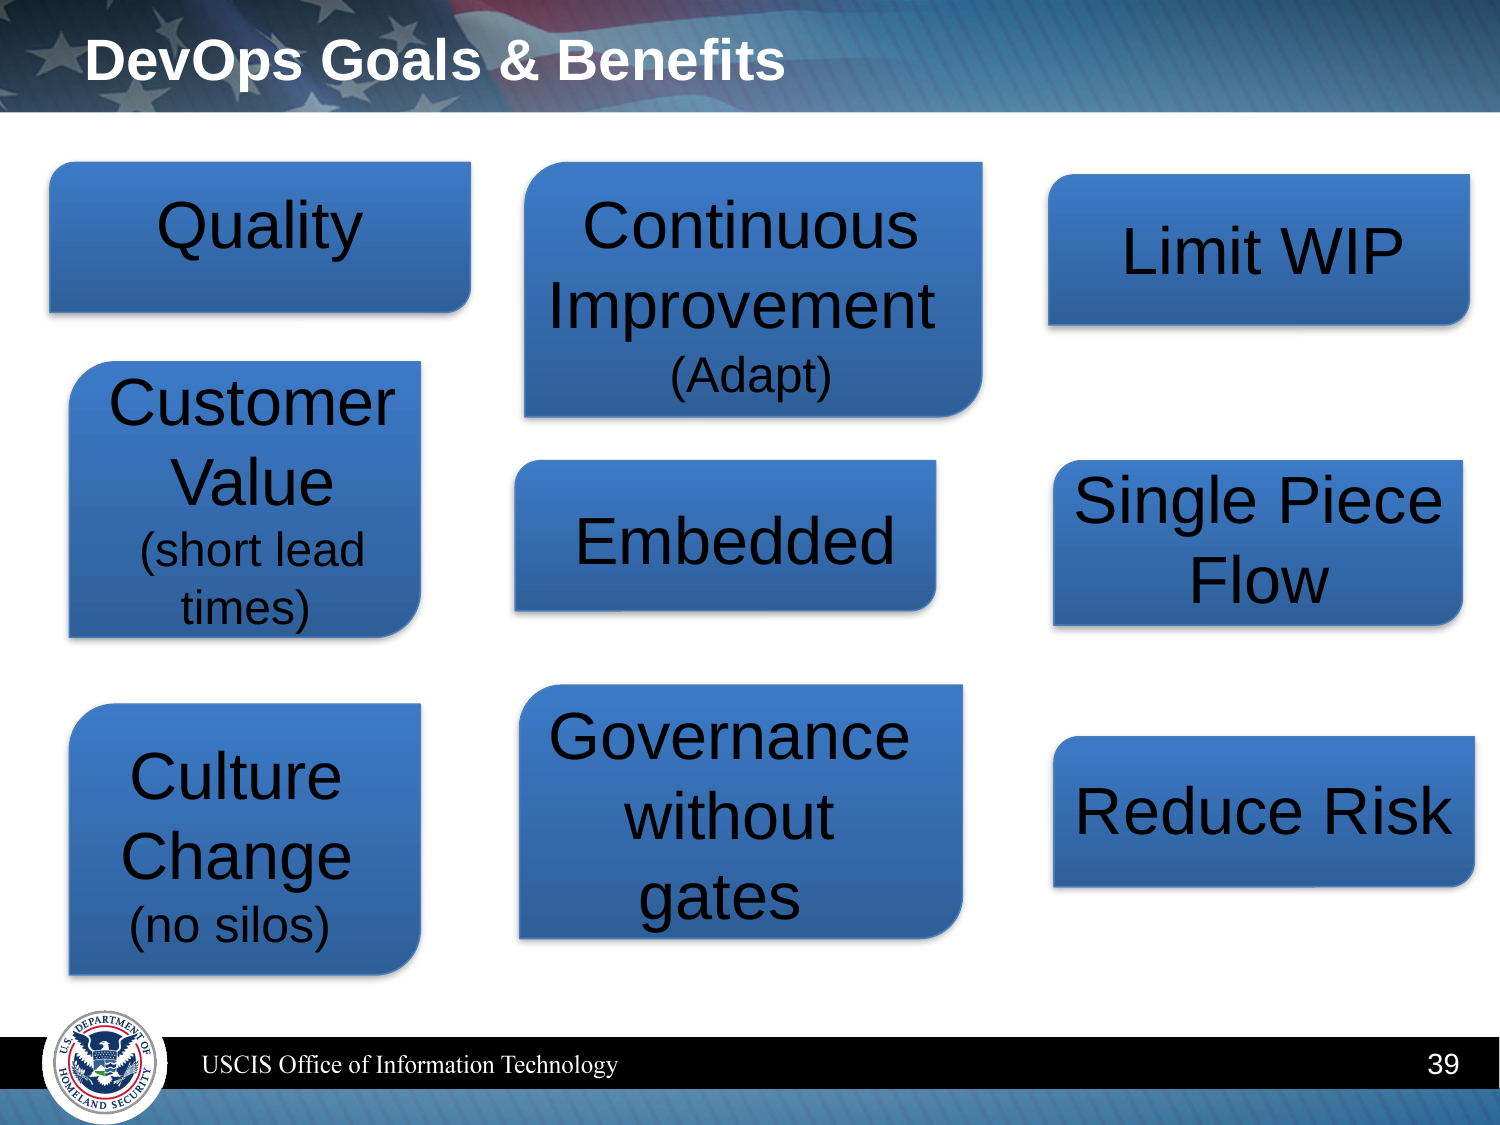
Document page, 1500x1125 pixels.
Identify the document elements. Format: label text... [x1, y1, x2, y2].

text_box [1048, 174, 1471, 326]
text_box [1053, 736, 1476, 888]
text_box Continuous Improvement (Adapt) [500, 174, 1003, 410]
picture [0, 1000, 1500, 1125]
text_box Single Piece Flow [1048, 449, 1470, 625]
text_box Governance without gates [519, 685, 940, 940]
text_box [49, 161, 472, 314]
title DevOps Goals & Benefits [69, 0, 1420, 101]
text_box [524, 410, 964, 418]
text_box Customer Value (short lead times) [62, 351, 443, 641]
text_box [514, 459, 937, 612]
text_box Culture Change (no silos) [85, 725, 388, 960]
picture [0, 0, 1500, 112]
text_box [554, 684, 964, 935]
text_box Limit WIP [1094, 200, 1435, 295]
text_box Reduce Risk [1054, 761, 1475, 856]
slide_number 39 [1227, 1037, 1475, 1090]
text_box Embedded [525, 490, 946, 585]
text_box Quality [137, 174, 383, 270]
text_box [68, 703, 422, 976]
text_box [537, 161, 983, 174]
